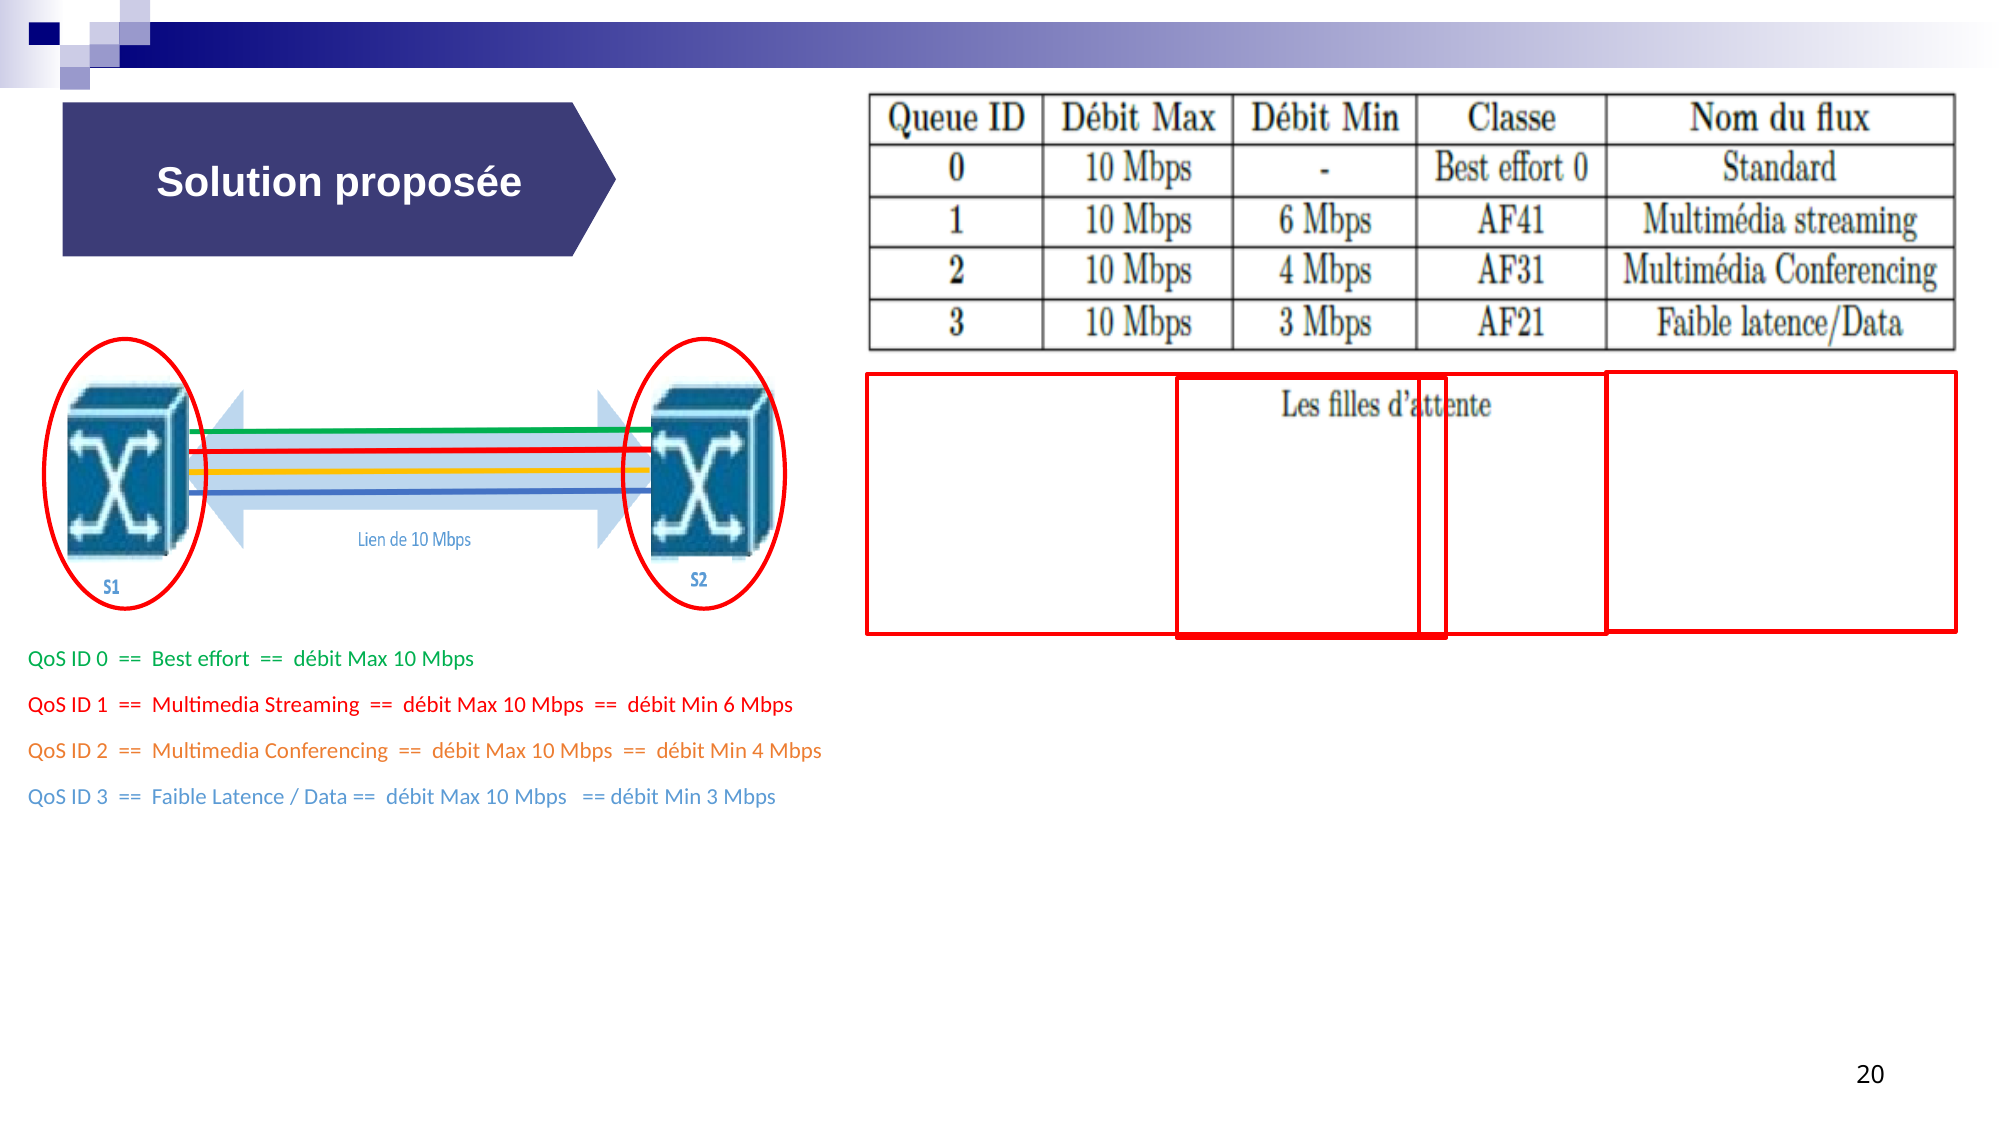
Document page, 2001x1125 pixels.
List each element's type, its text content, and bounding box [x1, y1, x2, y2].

text_box Solution proposée [60, 100, 618, 259]
text_box QoS ID 0 == Best effort == débit Max 10 Mbps QoS ID 1 == Multimedia Streaming == débit Max 10 Mbps == débit Min 6 Mbps QoS ID 2 == Multimedia Conferencing == débit Max 10 Mbps == débit Min 4 Mbps QoS ID 3 == Faible Latence / Data == débit Max 10 Mbps == débit Min 3 Mbps [12, 633, 843, 863]
text_box [781, 422, 788, 526]
text_box [865, 451, 1175, 636]
text_box [1448, 451, 1609, 636]
picture [62, 281, 777, 610]
text_box [1175, 451, 1448, 640]
text_box [1609, 451, 1958, 634]
text_box [41, 394, 57, 553]
slide_number 20 [1433, 1024, 1901, 1101]
picture [832, 70, 1987, 443]
